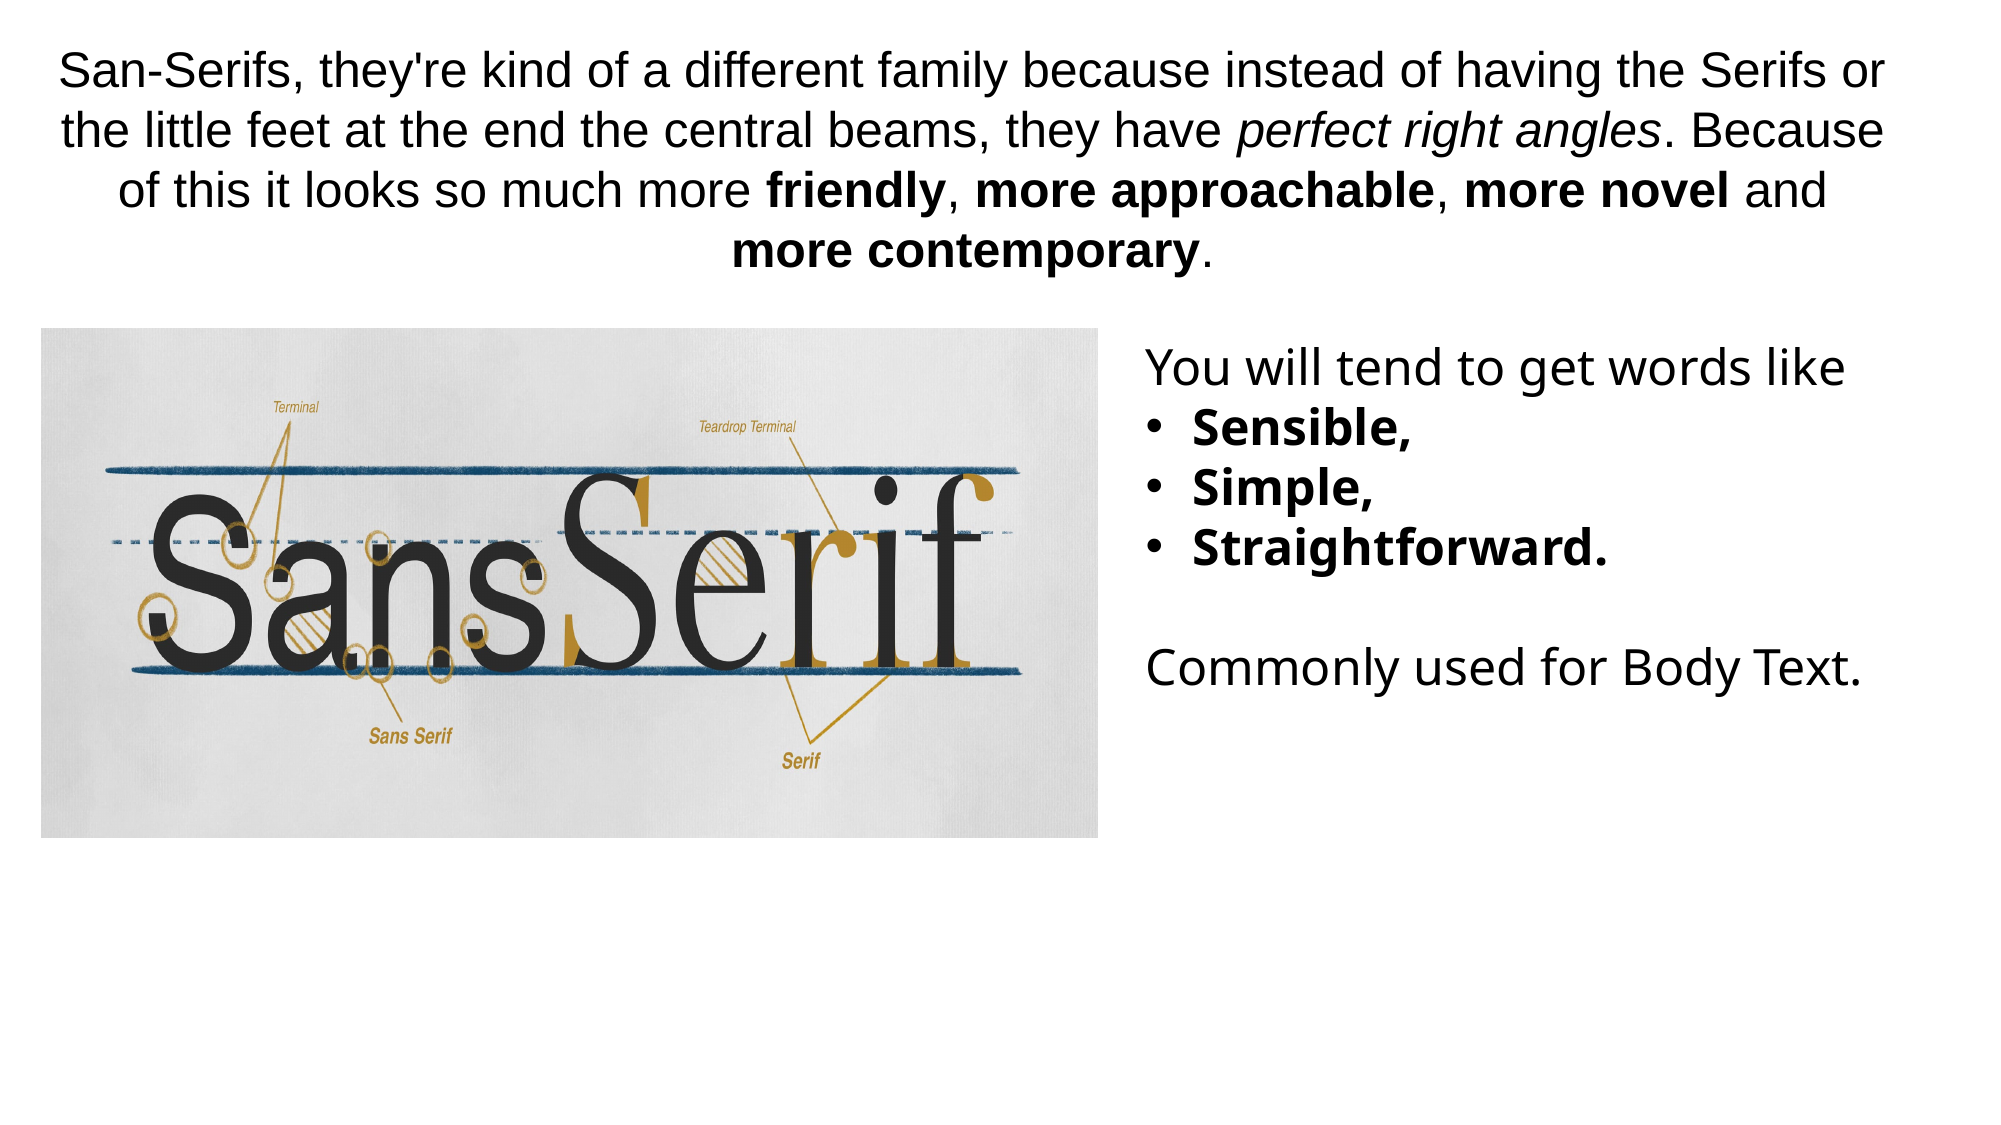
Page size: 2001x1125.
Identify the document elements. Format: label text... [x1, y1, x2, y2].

text_box San-Serifs, they're kind of a different family because instead of having the Serifs or the little feet at the end the central beams, they have perfect right angles. Because of this it looks so much more friendly, more approachable, more novel and more contemporary. [41, 29, 1904, 285]
picture [41, 328, 1098, 838]
text_box You will tend to get words like Sensible, Simple, Straightforward. Commonly used for Body Text. [1130, 328, 1904, 703]
